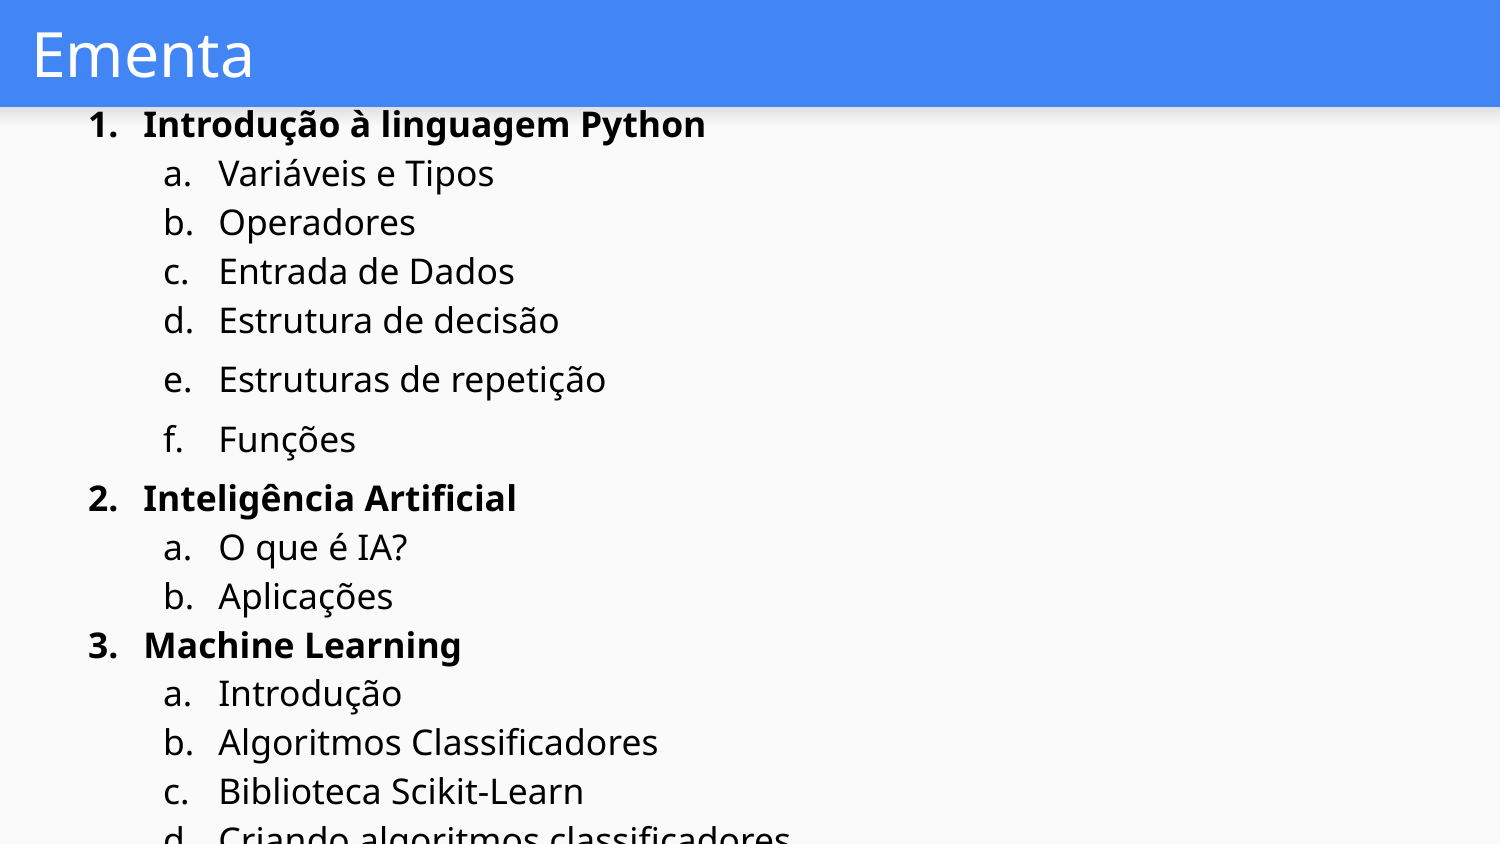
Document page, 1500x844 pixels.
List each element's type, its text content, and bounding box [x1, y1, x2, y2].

text_box Introdução à linguagem Python Variáveis e Tipos Operadores Entrada de Dados Estrutura de decisão Estruturas de repetição Funções Inteligência Artificial O que é IA? Aplicações Machine Learning Introdução Algoritmos Classificadores Biblioteca Scikit-Learn Criando algoritmos classificadores [53, 135, 1464, 821]
title Ementa [16, 2, 1464, 102]
